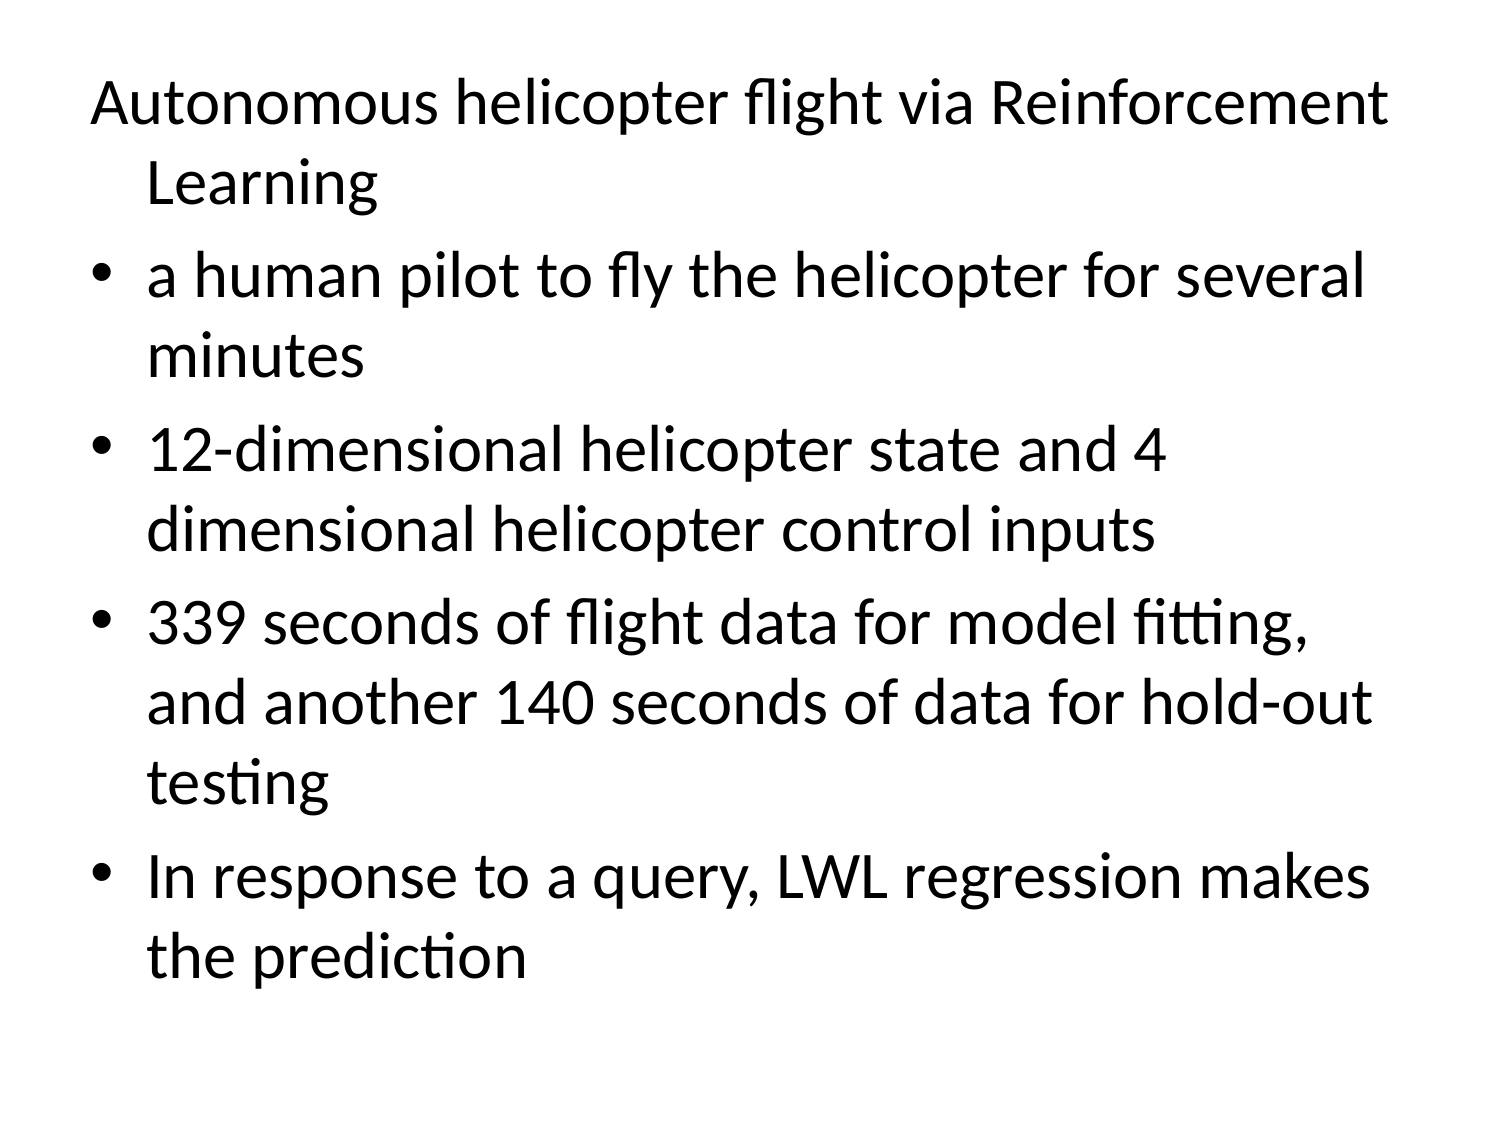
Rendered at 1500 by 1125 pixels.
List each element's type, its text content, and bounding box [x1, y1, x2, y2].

list Autonomous helicopter flight via Reinforcement Learning a human pilot to fly the helicopter for several minutes 12-dimensional helicopter state and 4 dimensional helicopter control inputs 339 seconds of flight data for model fitting, and another 140 seconds of data for hold-out testing In response to a query, LWL regression makes the prediction [75, 50, 1425, 1005]
